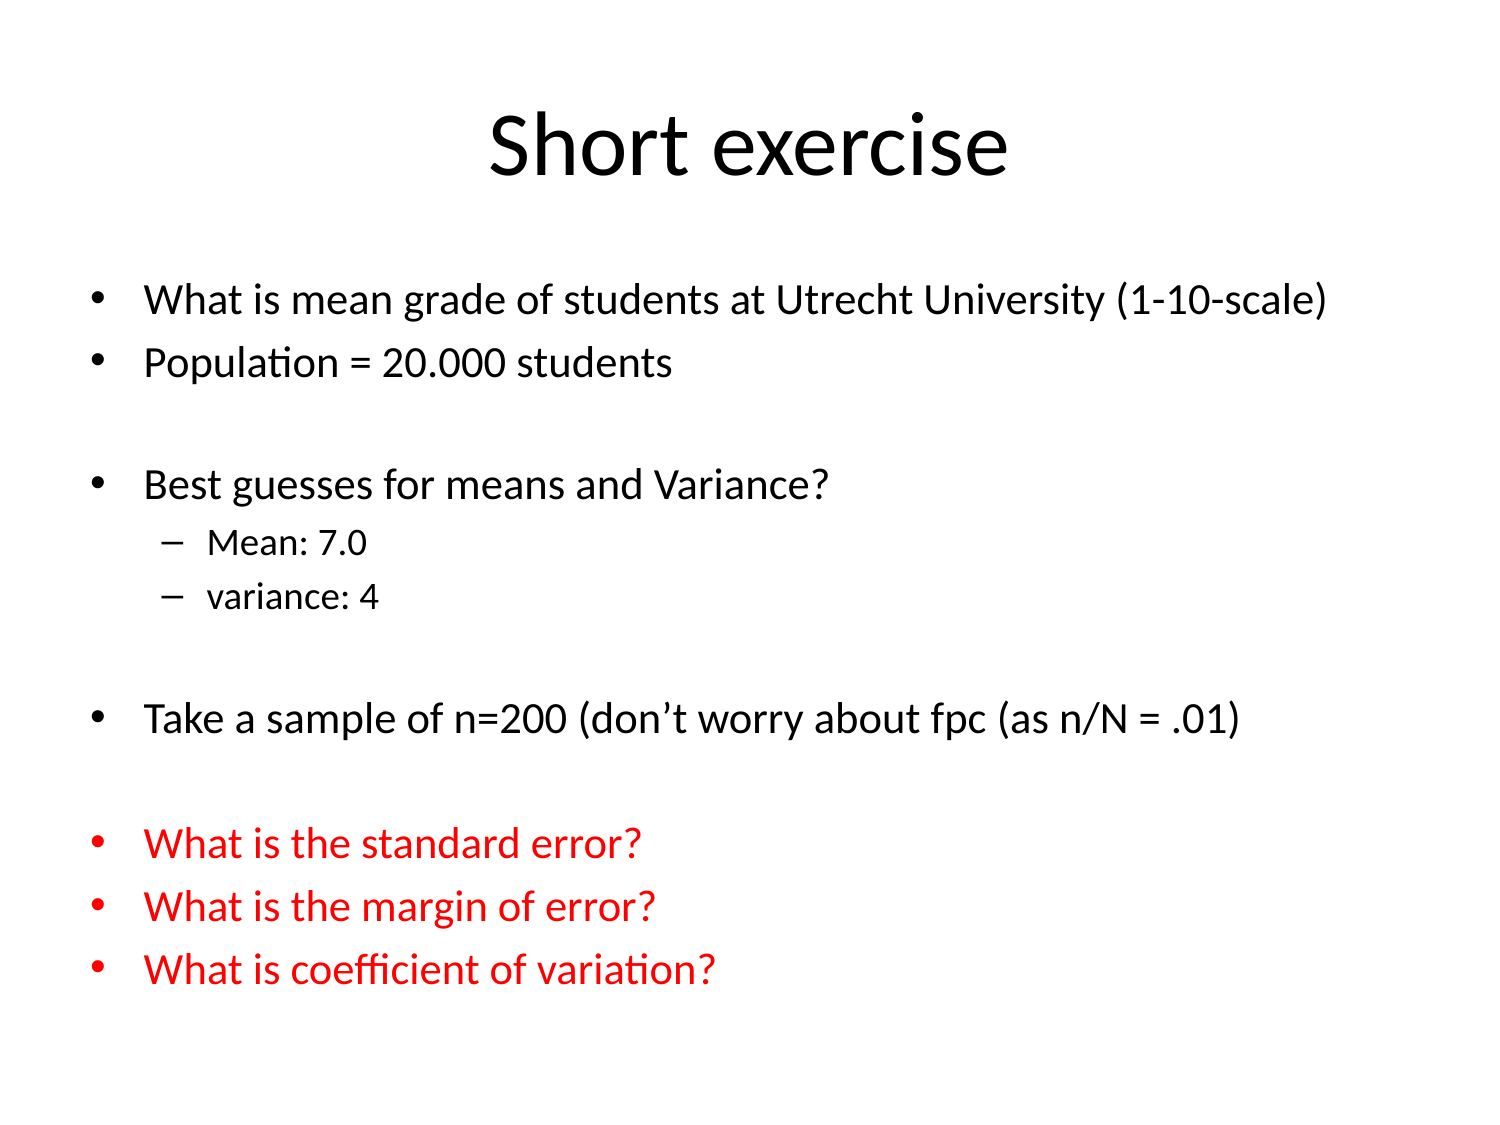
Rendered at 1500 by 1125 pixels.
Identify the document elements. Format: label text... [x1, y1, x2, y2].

list What is mean grade of students at Utrecht University (1-10-scale) Population = 20.000 students Best guesses for means and Variance? Mean: 7.0 variance: 4 Take a sample of n=200 (don’t worry about fpc (as n/N = .01) What is the standard error? What is the margin of error? What is coefficient of variation? [75, 262, 1425, 1005]
title Short exercise [75, 45, 1425, 233]
